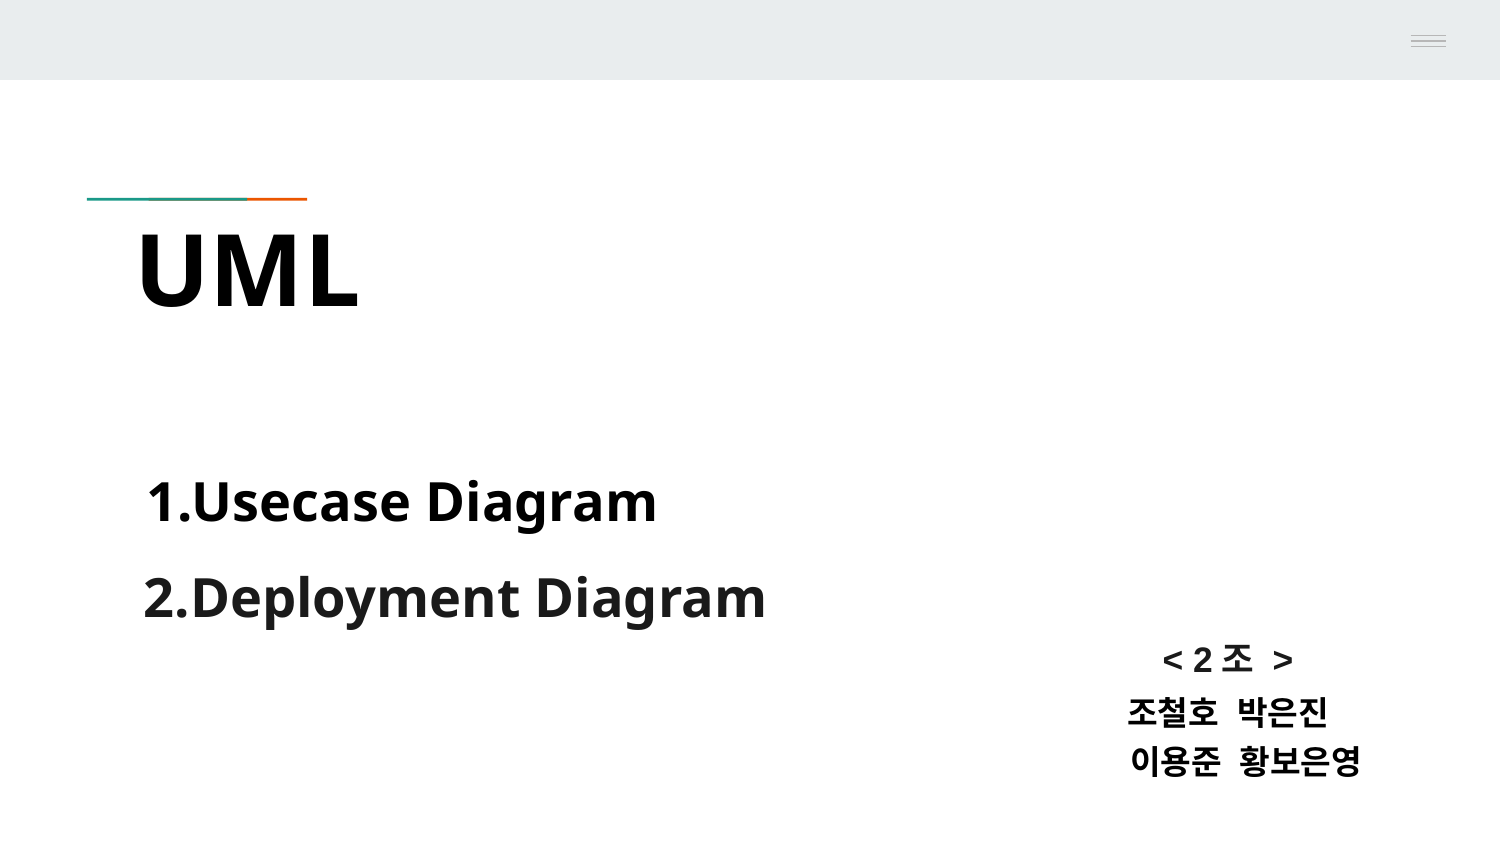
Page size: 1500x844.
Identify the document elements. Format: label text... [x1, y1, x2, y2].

title UML [119, 191, 1381, 280]
text_box 2.Deployment Diagram [128, 548, 985, 644]
list < 2조 > 조철호 박은진 이용준 황보은영 [1055, 546, 1401, 793]
text_box 1.Usecase Diagram [131, 451, 746, 547]
